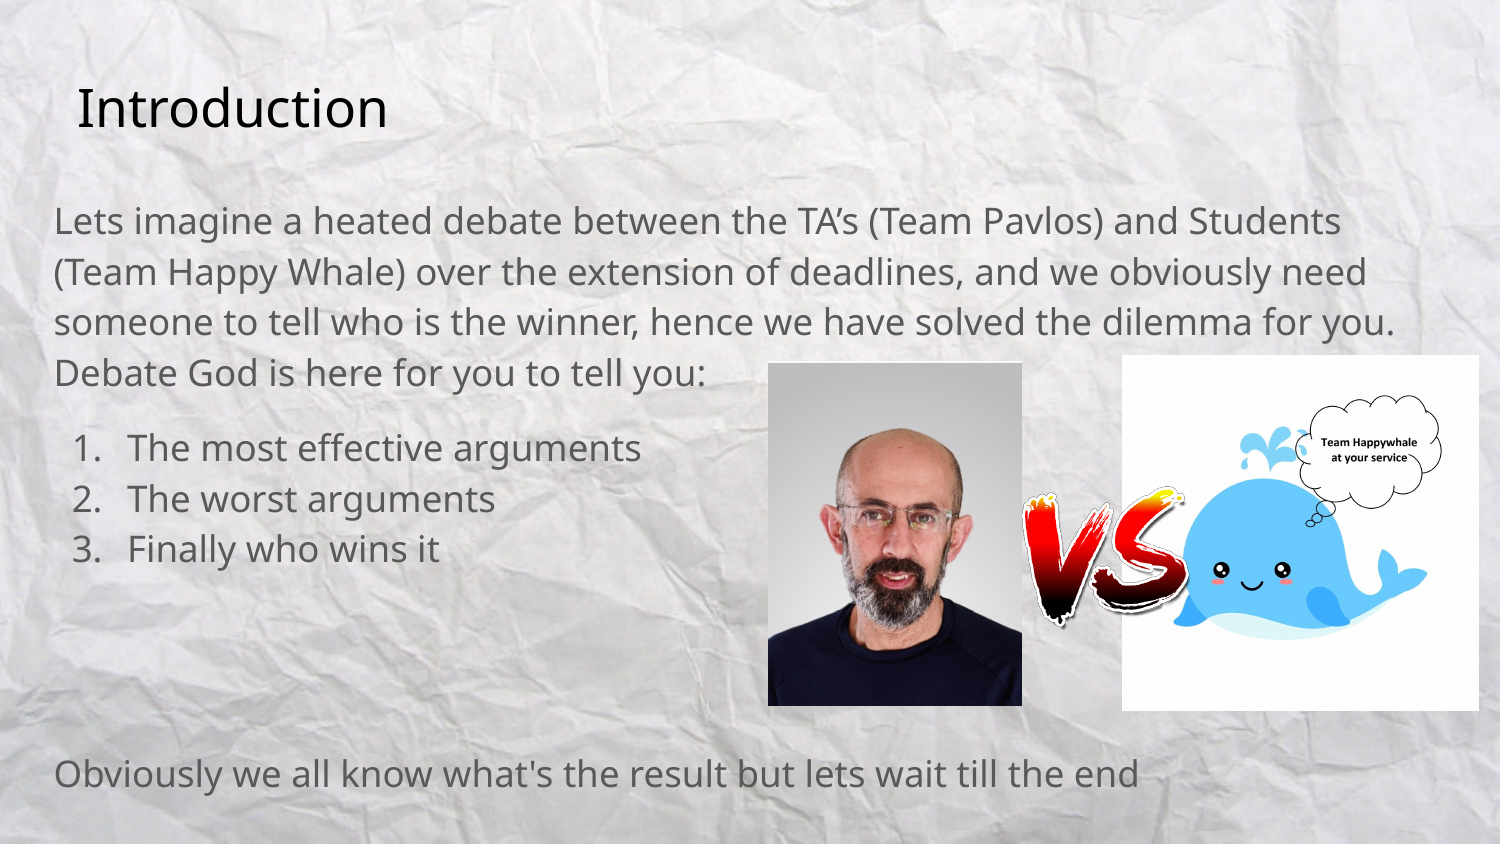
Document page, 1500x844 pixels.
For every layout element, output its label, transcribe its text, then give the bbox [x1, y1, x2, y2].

picture [0, 0, 1500, 844]
list Lets imagine a heated debate between the TA’s (Team Pavlos) and Students (Team Happy Whale) over the extension of deadlines, and we obviously need someone to tell who is the winner, hence we have solved the dilemma for you. Debate God is here for you to tell you: The most effective arguments The worst arguments Finally who wins it Obviously we all know what's the result but lets wait till the end [38, 176, 1468, 816]
title Introduction [62, 59, 1461, 154]
